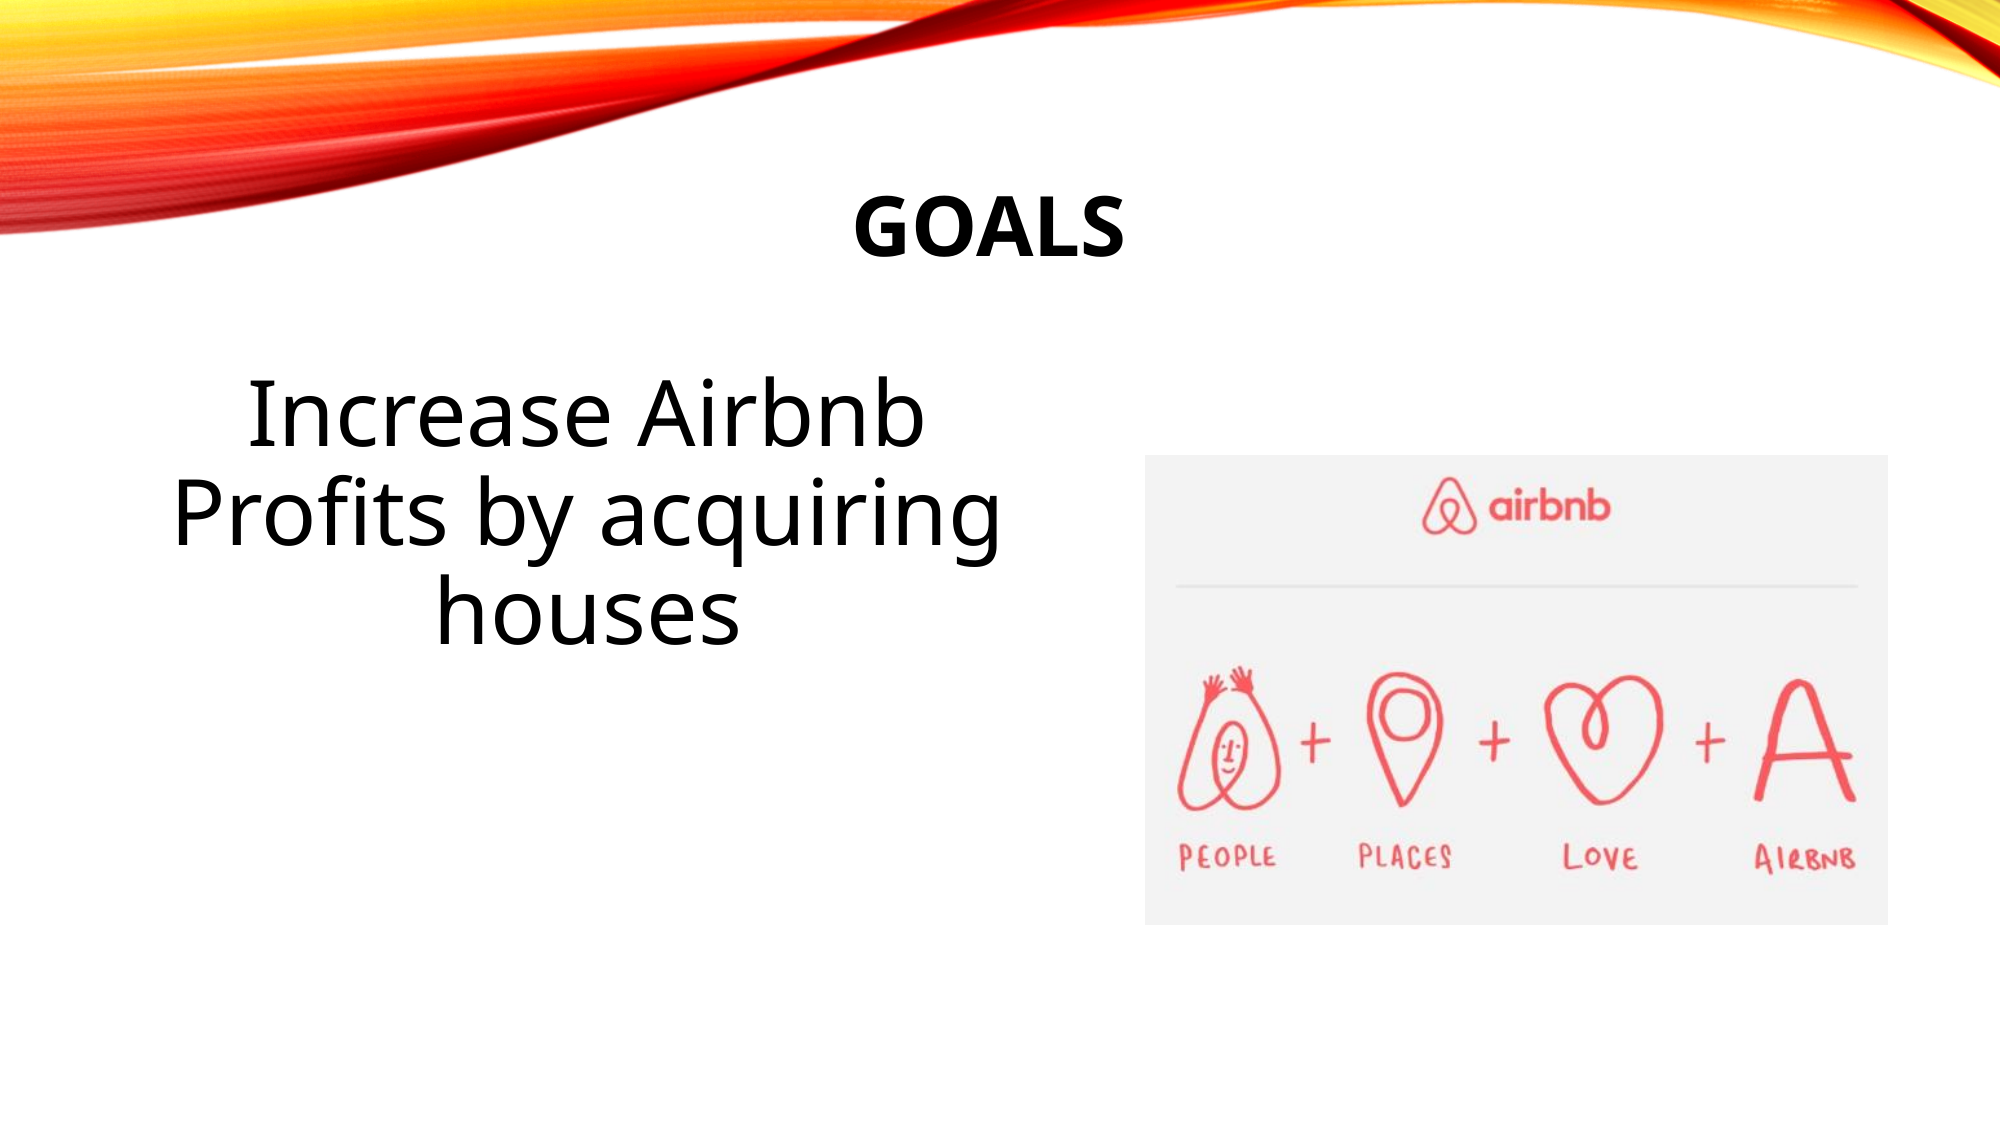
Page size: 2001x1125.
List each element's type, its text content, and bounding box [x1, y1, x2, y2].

picture [0, 0, 2000, 237]
title GOALS [293, 123, 1707, 336]
list Increase Airbnb Profits by acquiring houses [111, 360, 1066, 1021]
picture [1145, 455, 1888, 925]
